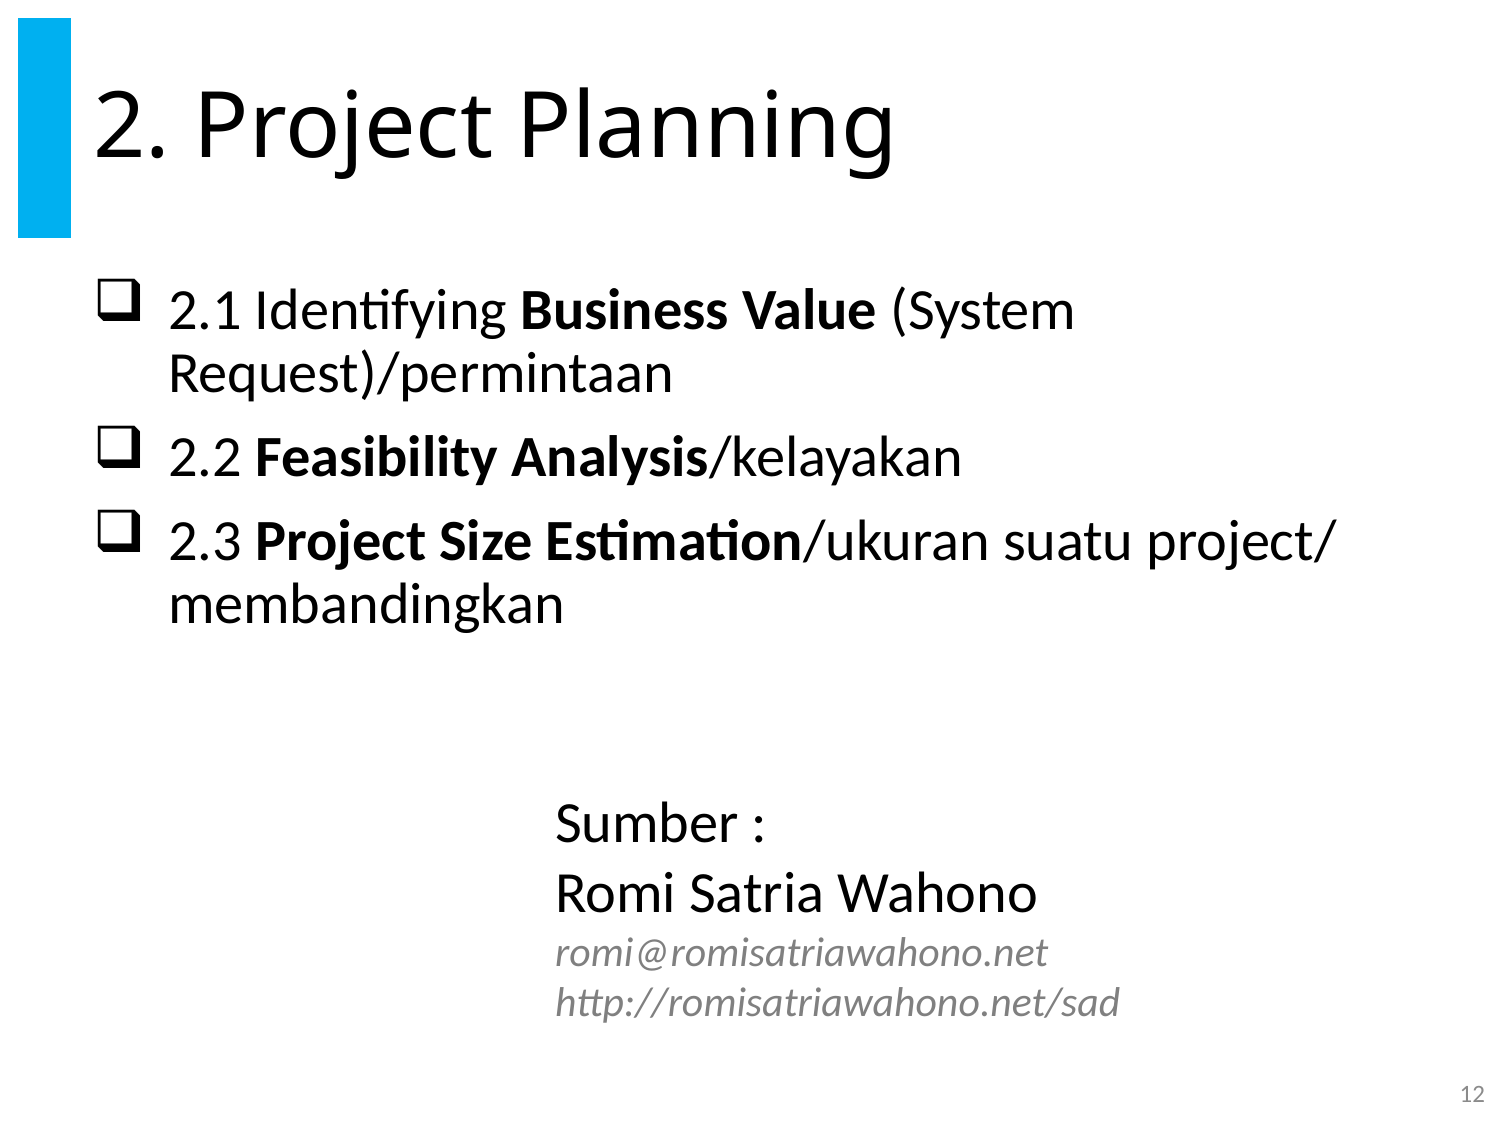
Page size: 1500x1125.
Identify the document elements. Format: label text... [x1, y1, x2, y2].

text_box Sumber : Romi Satria Wahono romi@romisatriawahono.net http://romisatriawahono.net/sad [540, 776, 1443, 1032]
title 2. Project Planning [78, 19, 1443, 237]
slide_number 12 [1162, 1062, 1500, 1123]
list 2.1 Identifying Business Value (System Request)/permintaan 2.2 Feasibility Analysis/kelayakan 2.3 Project Size Estimation/ukuran suatu project/ membandingkan [78, 272, 1443, 1070]
